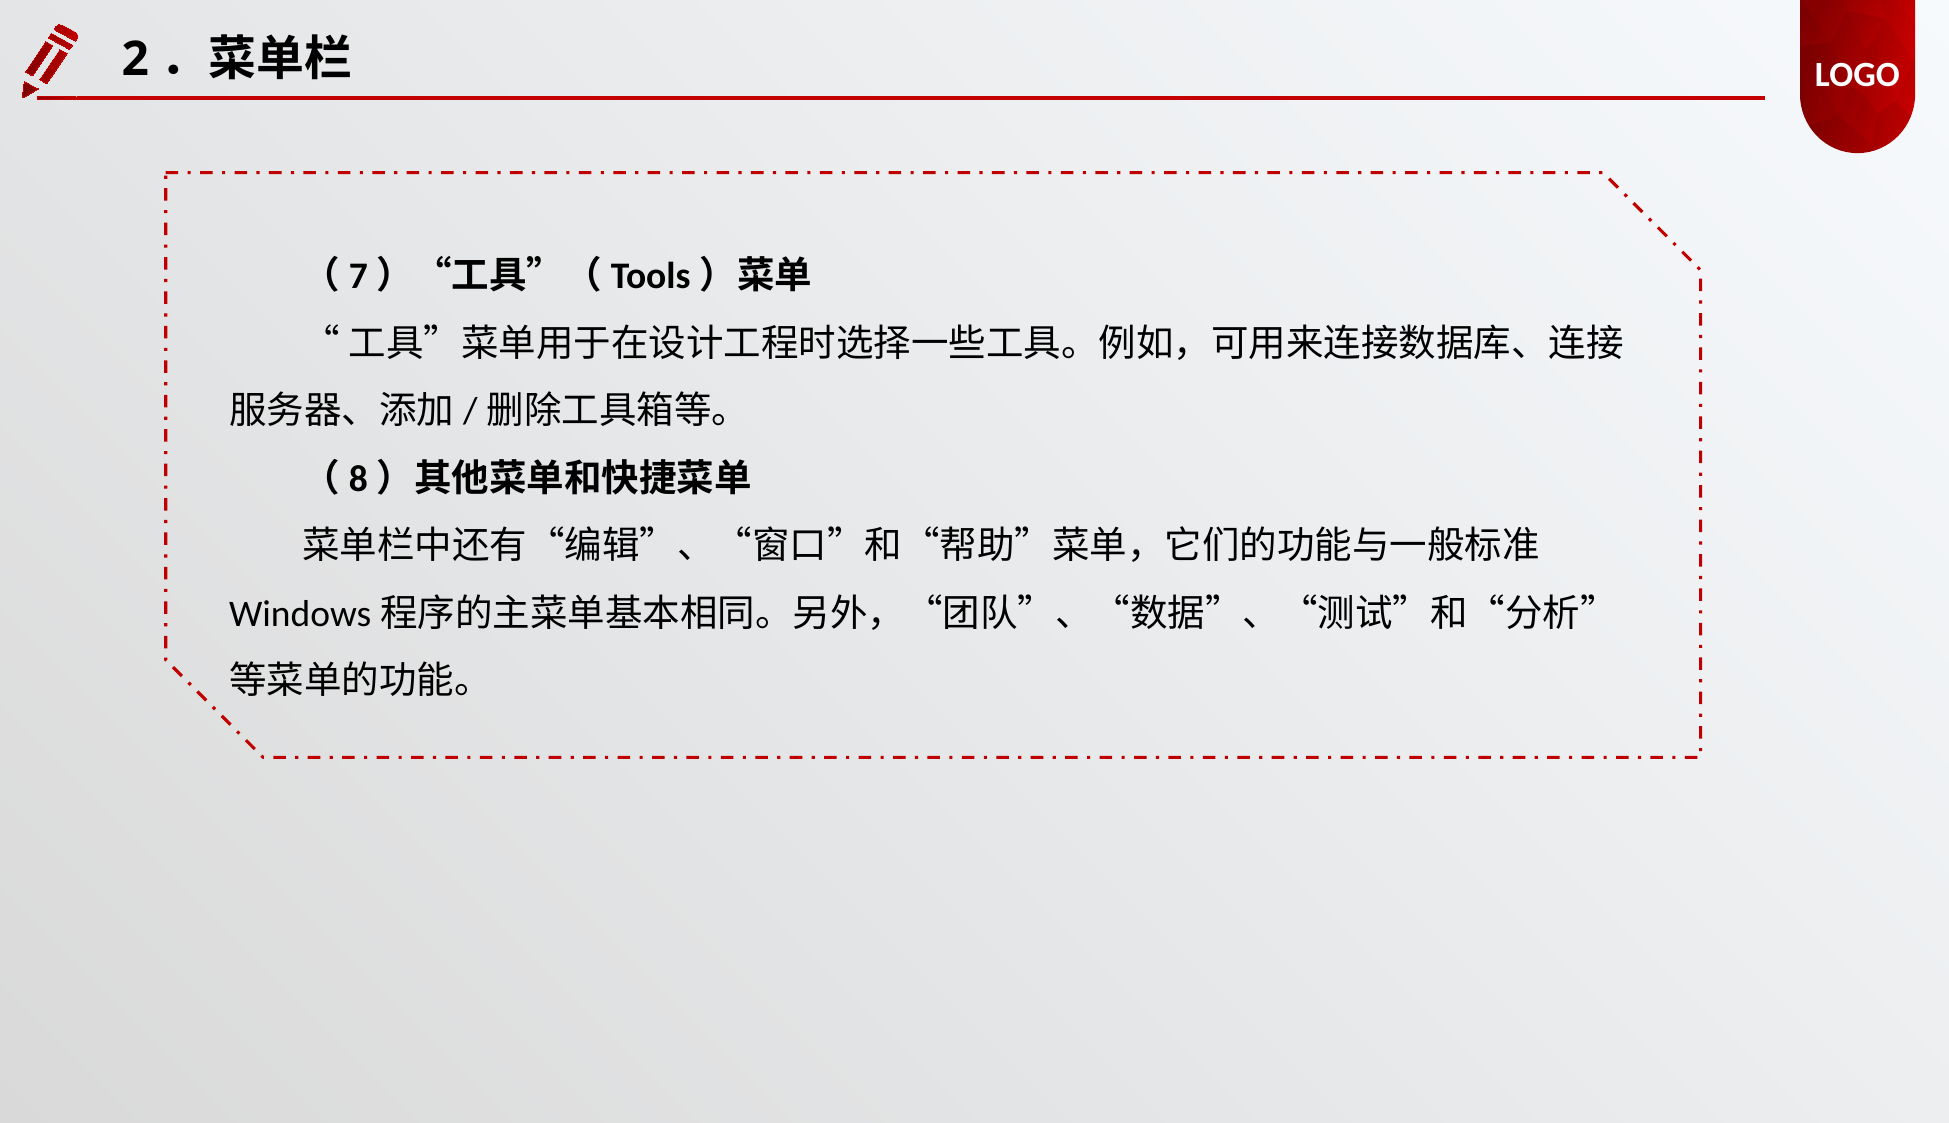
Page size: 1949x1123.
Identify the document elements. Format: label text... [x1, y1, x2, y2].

text_box （7）“工具”（Tools）菜单 “工具”菜单用于在设计工程时选择一些工具。例如，可用来连接数据库、连接服务器、添加/删除工具箱等。 （8）其他菜单和快捷菜单 菜单栏中还有“编辑”、“窗口”和“帮助”菜单，它们的功能与一般标准Windows程序的主菜单基本相同。另外，“团队”、“数据”、“测试”和“分析”等菜单的功能。 [165, 172, 1701, 758]
picture [54, 24, 78, 41]
picture [40, 50, 67, 83]
picture [22, 82, 37, 97]
picture [26, 42, 52, 75]
picture [48, 33, 73, 49]
text_box 2．菜单栏 [101, 17, 996, 95]
picture [1800, 0, 1916, 154]
